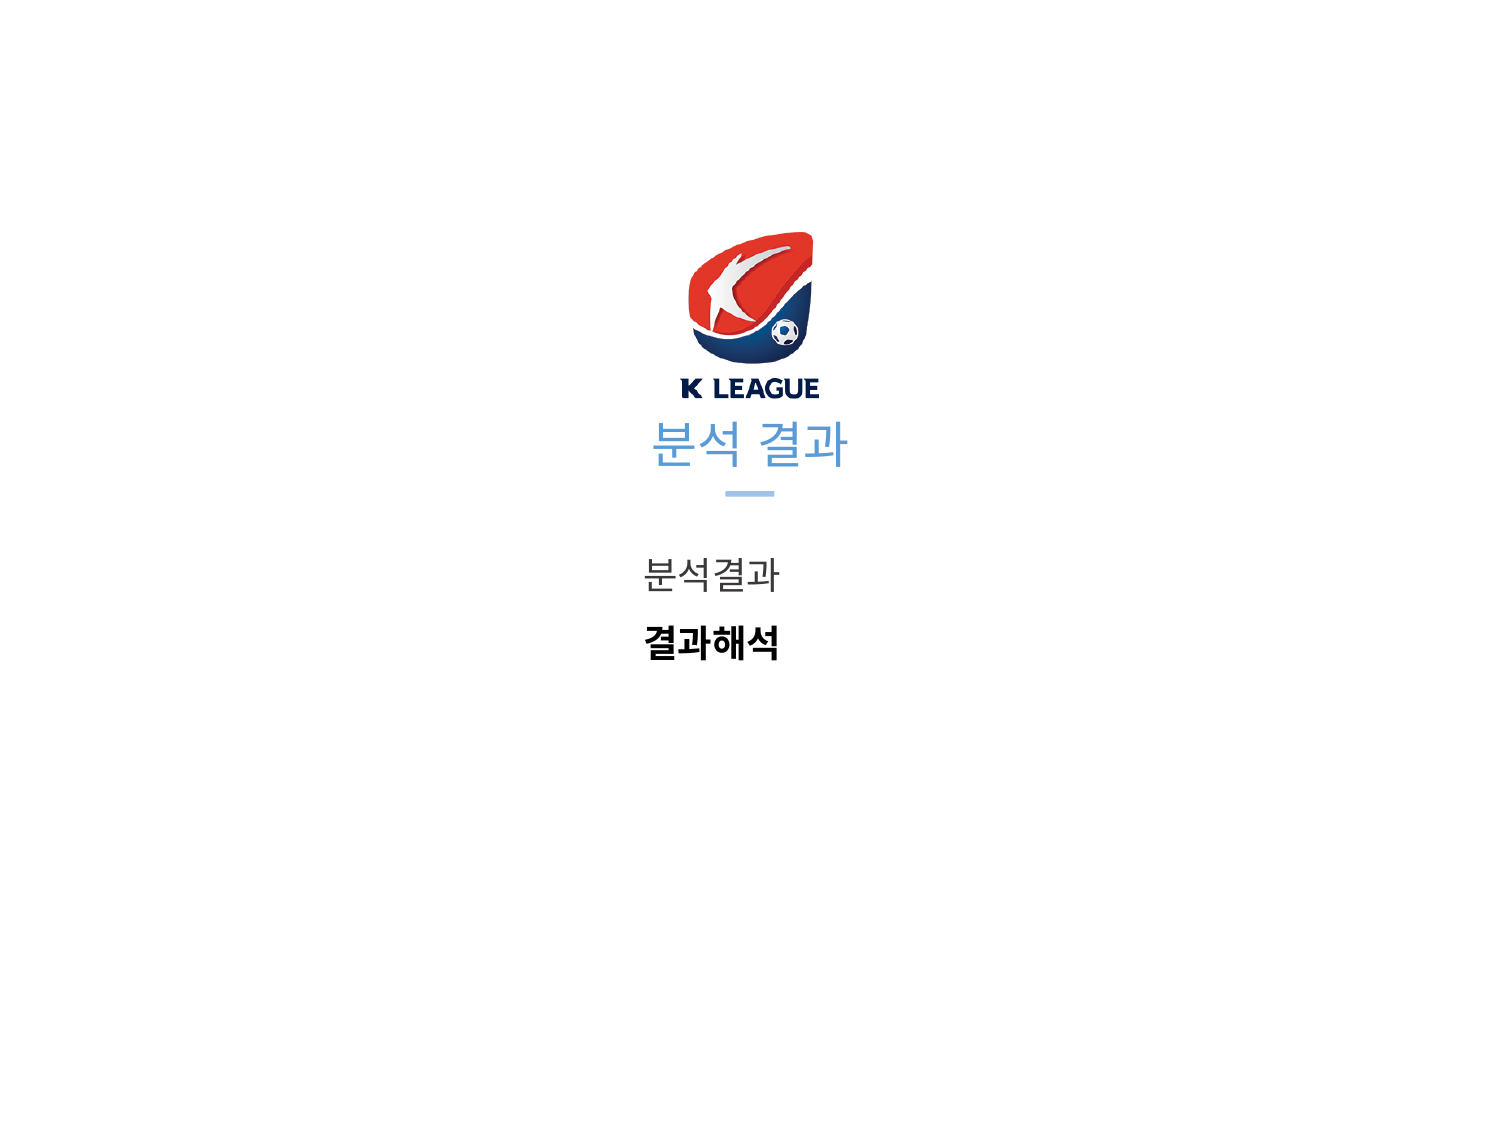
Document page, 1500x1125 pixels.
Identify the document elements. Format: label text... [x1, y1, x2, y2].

text_box 분석 결과 [559, 406, 941, 482]
text_box 분석결과 결과해석 [628, 522, 872, 673]
text_box [724, 490, 776, 498]
picture [680, 231, 820, 399]
